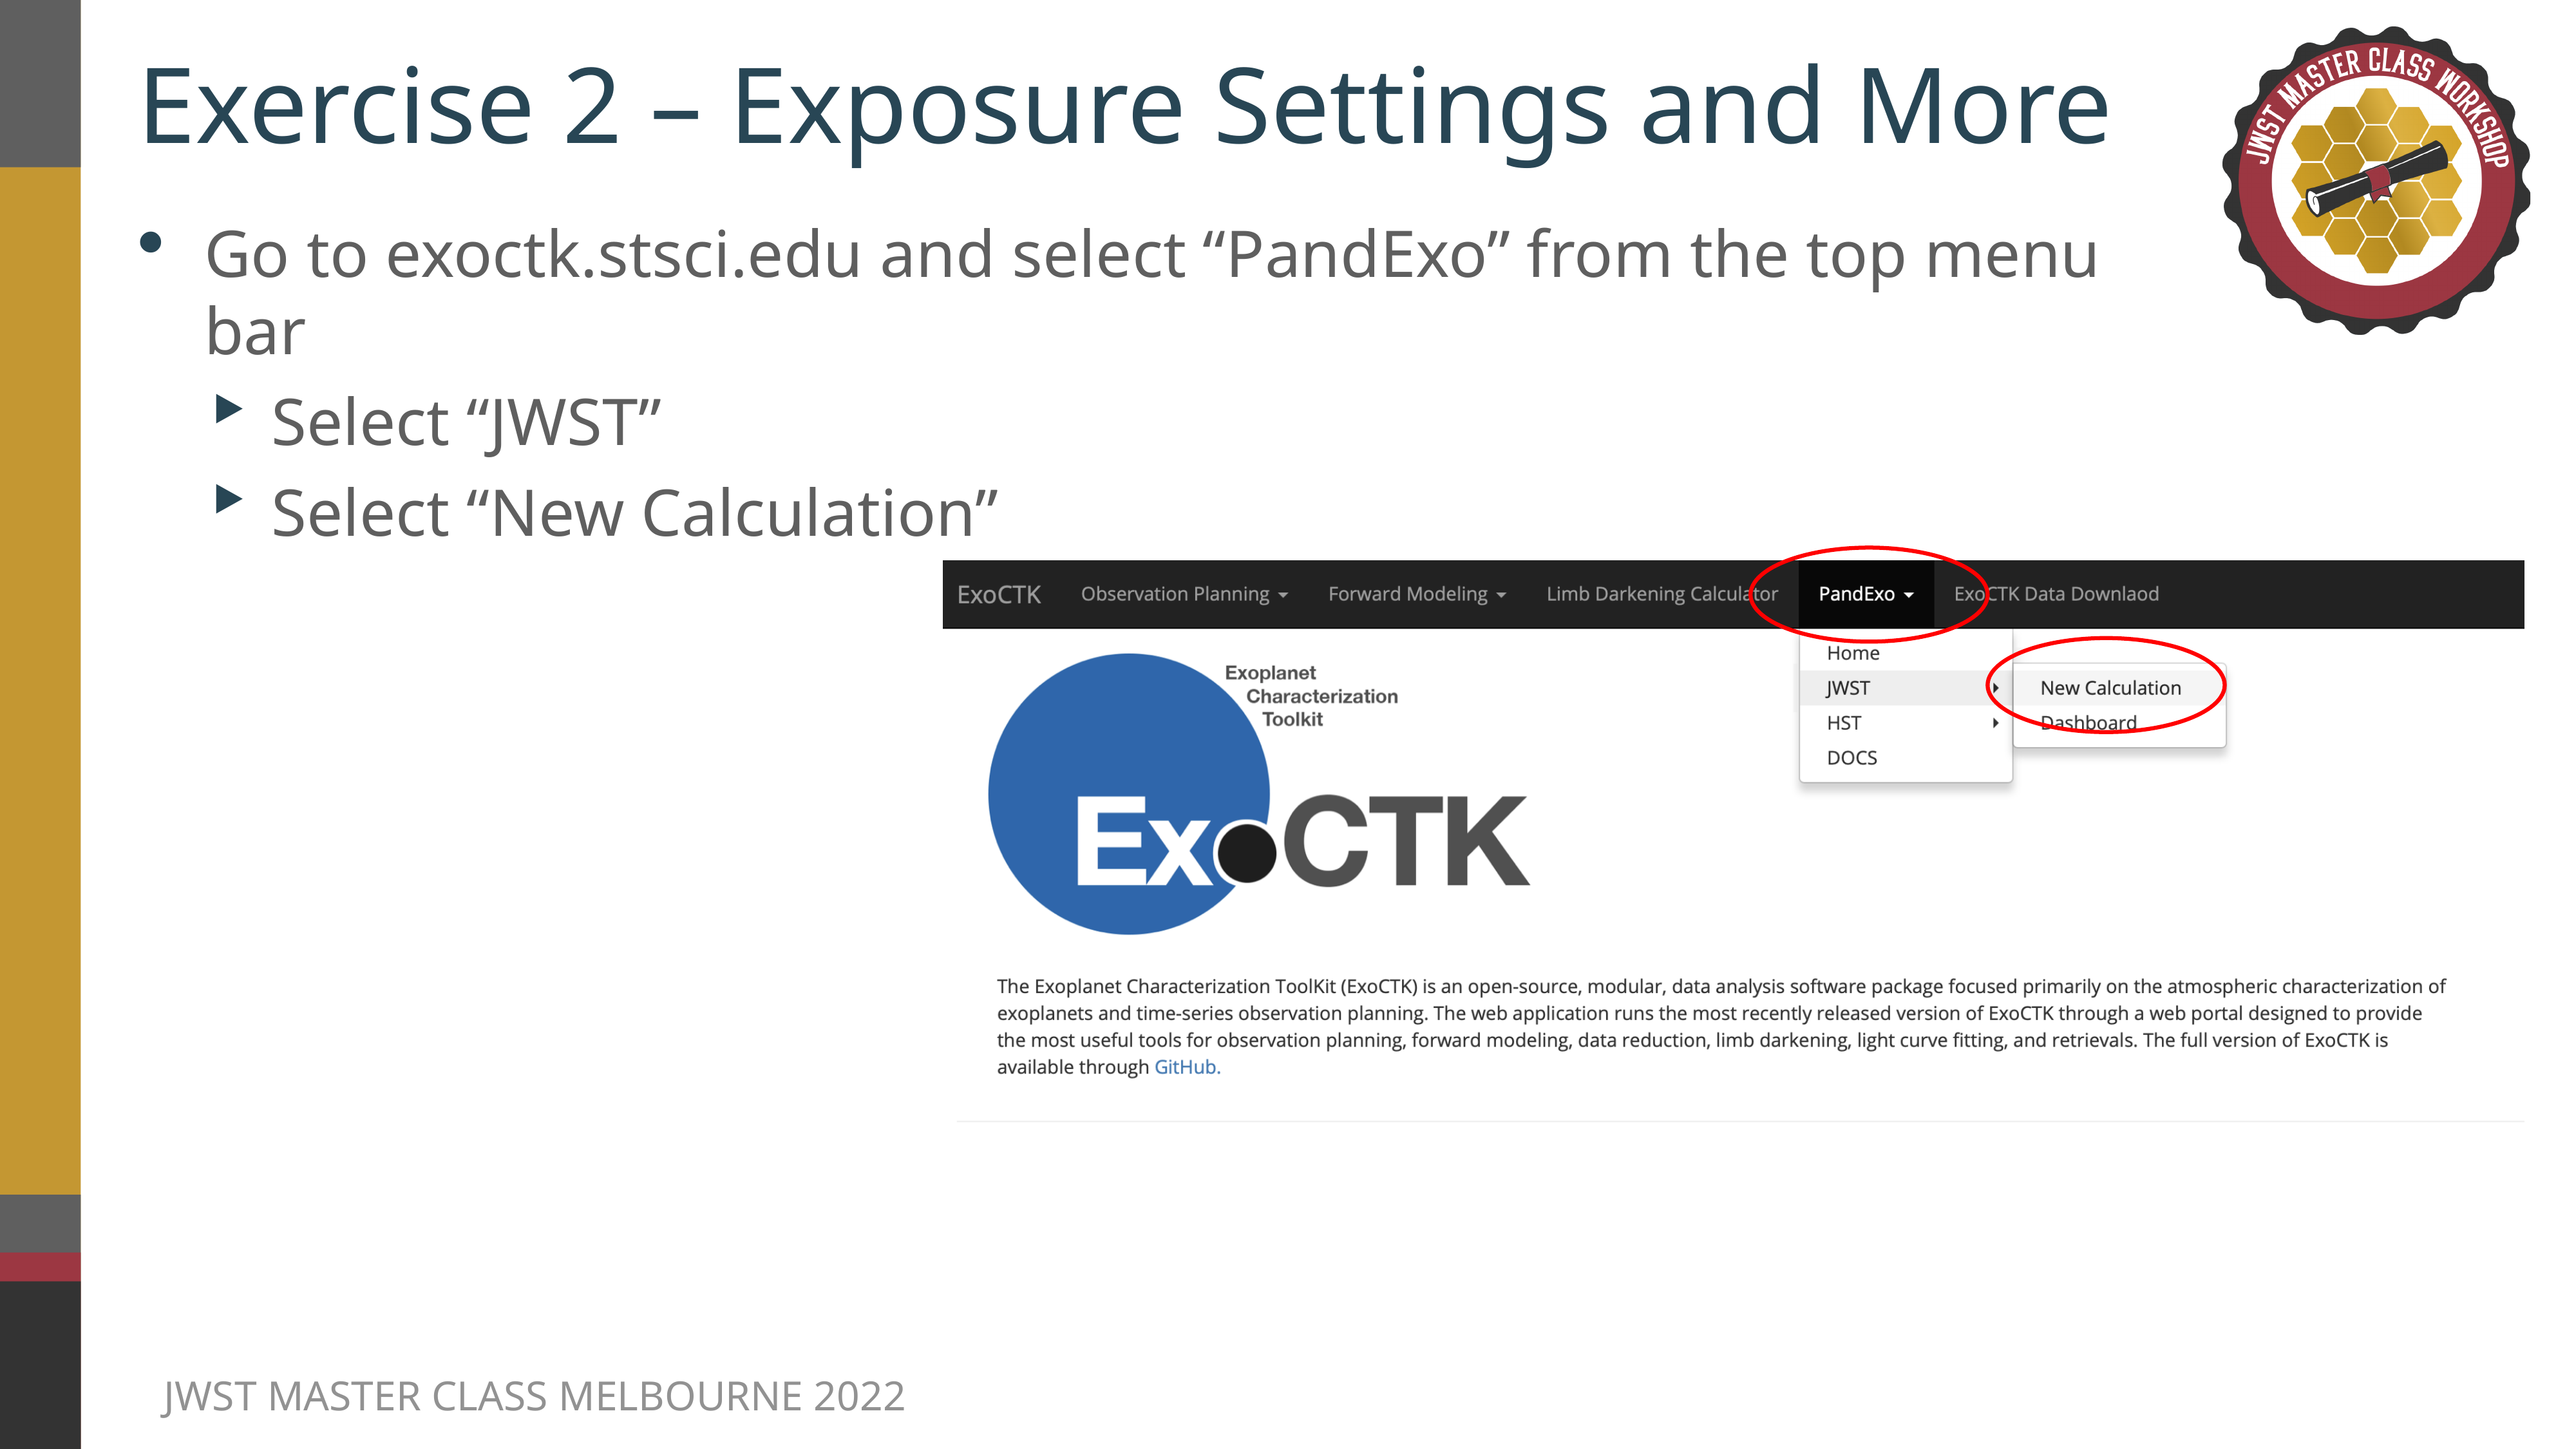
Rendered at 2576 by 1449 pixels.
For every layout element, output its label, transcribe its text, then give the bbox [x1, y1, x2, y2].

list Go to exoctk.stsci.edu and select “PandExo” from the top menu bar Select “JWST” Select “New Calculation” [131, 207, 2226, 1190]
picture [2222, 26, 2531, 335]
title Exercise 2 – Exposure Settings and More [131, 17, 2172, 186]
picture [943, 560, 2524, 1130]
text_box [1788, 547, 1950, 560]
